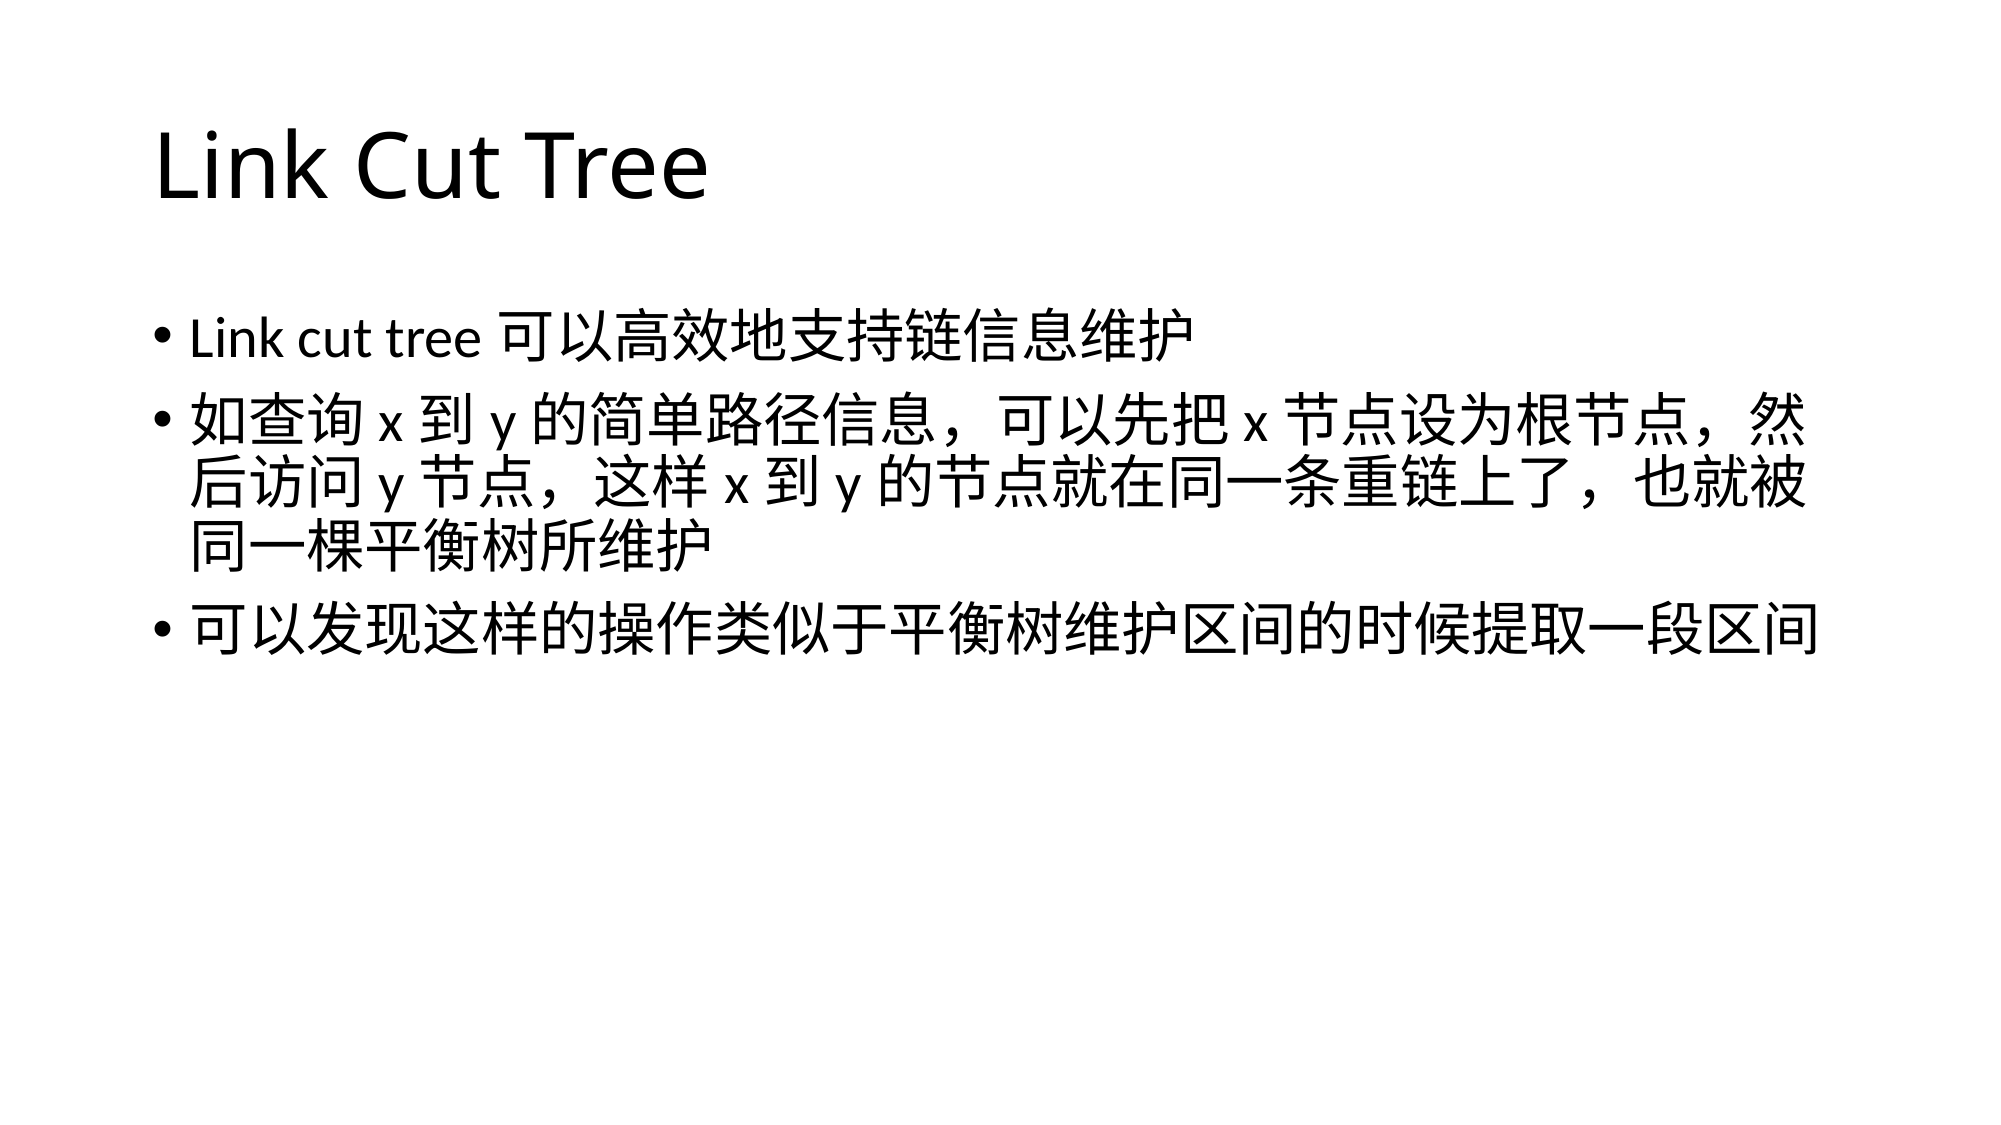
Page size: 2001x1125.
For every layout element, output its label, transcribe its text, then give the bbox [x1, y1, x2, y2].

list Link cut tree可以高效地支持链信息维护 如查询x到y的简单路径信息，可以先把x节点设为根节点，然后访问y节点，这样x到y的节点就在同一条重链上了，也就被同一棵平衡树所维护 可以发现这样的操作类似于平衡树维护区间的时候提取一段区间 [137, 299, 1863, 1014]
title Link Cut Tree [137, 59, 1863, 278]
